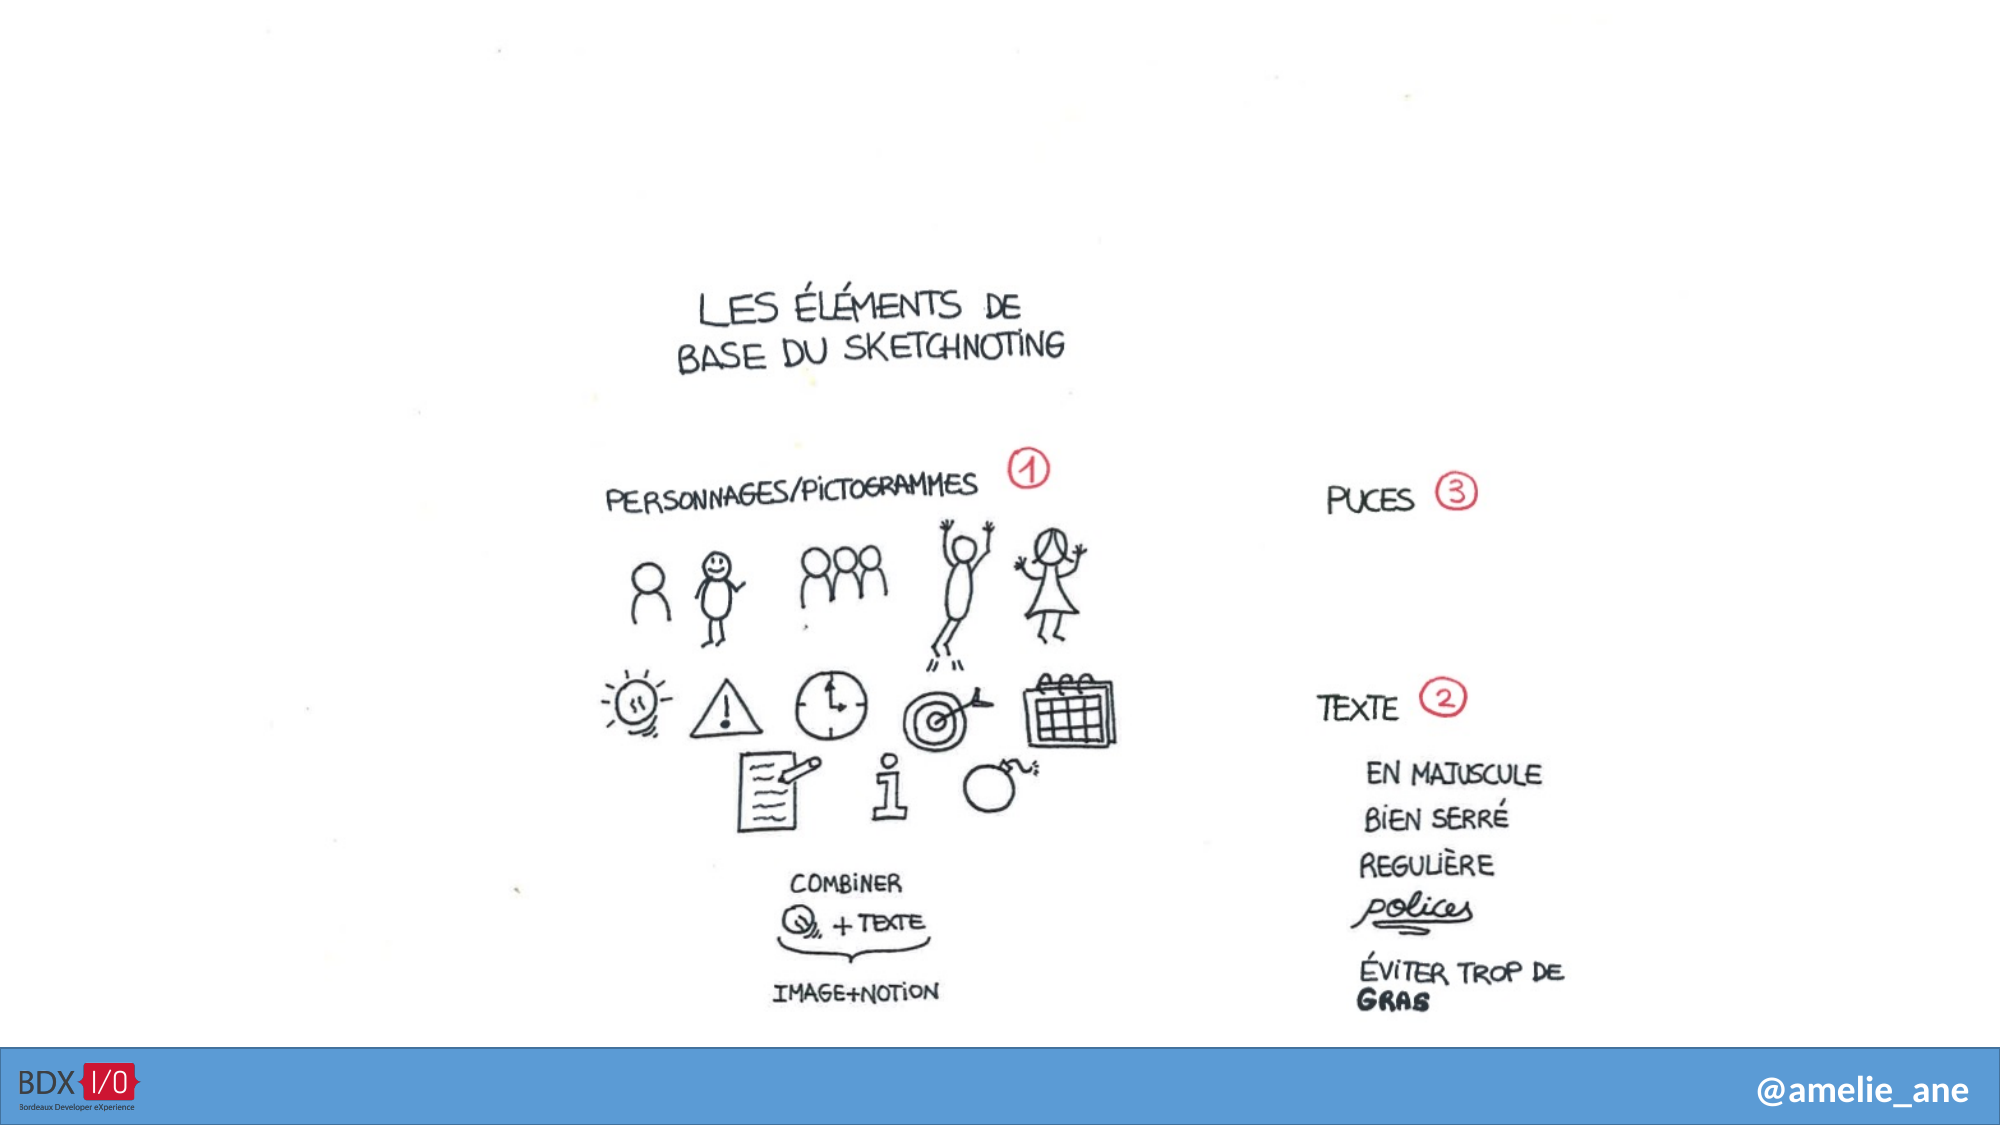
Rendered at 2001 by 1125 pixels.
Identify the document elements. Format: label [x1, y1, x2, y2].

text_box [0, 1048, 2000, 1125]
picture [243, 0, 1727, 1048]
